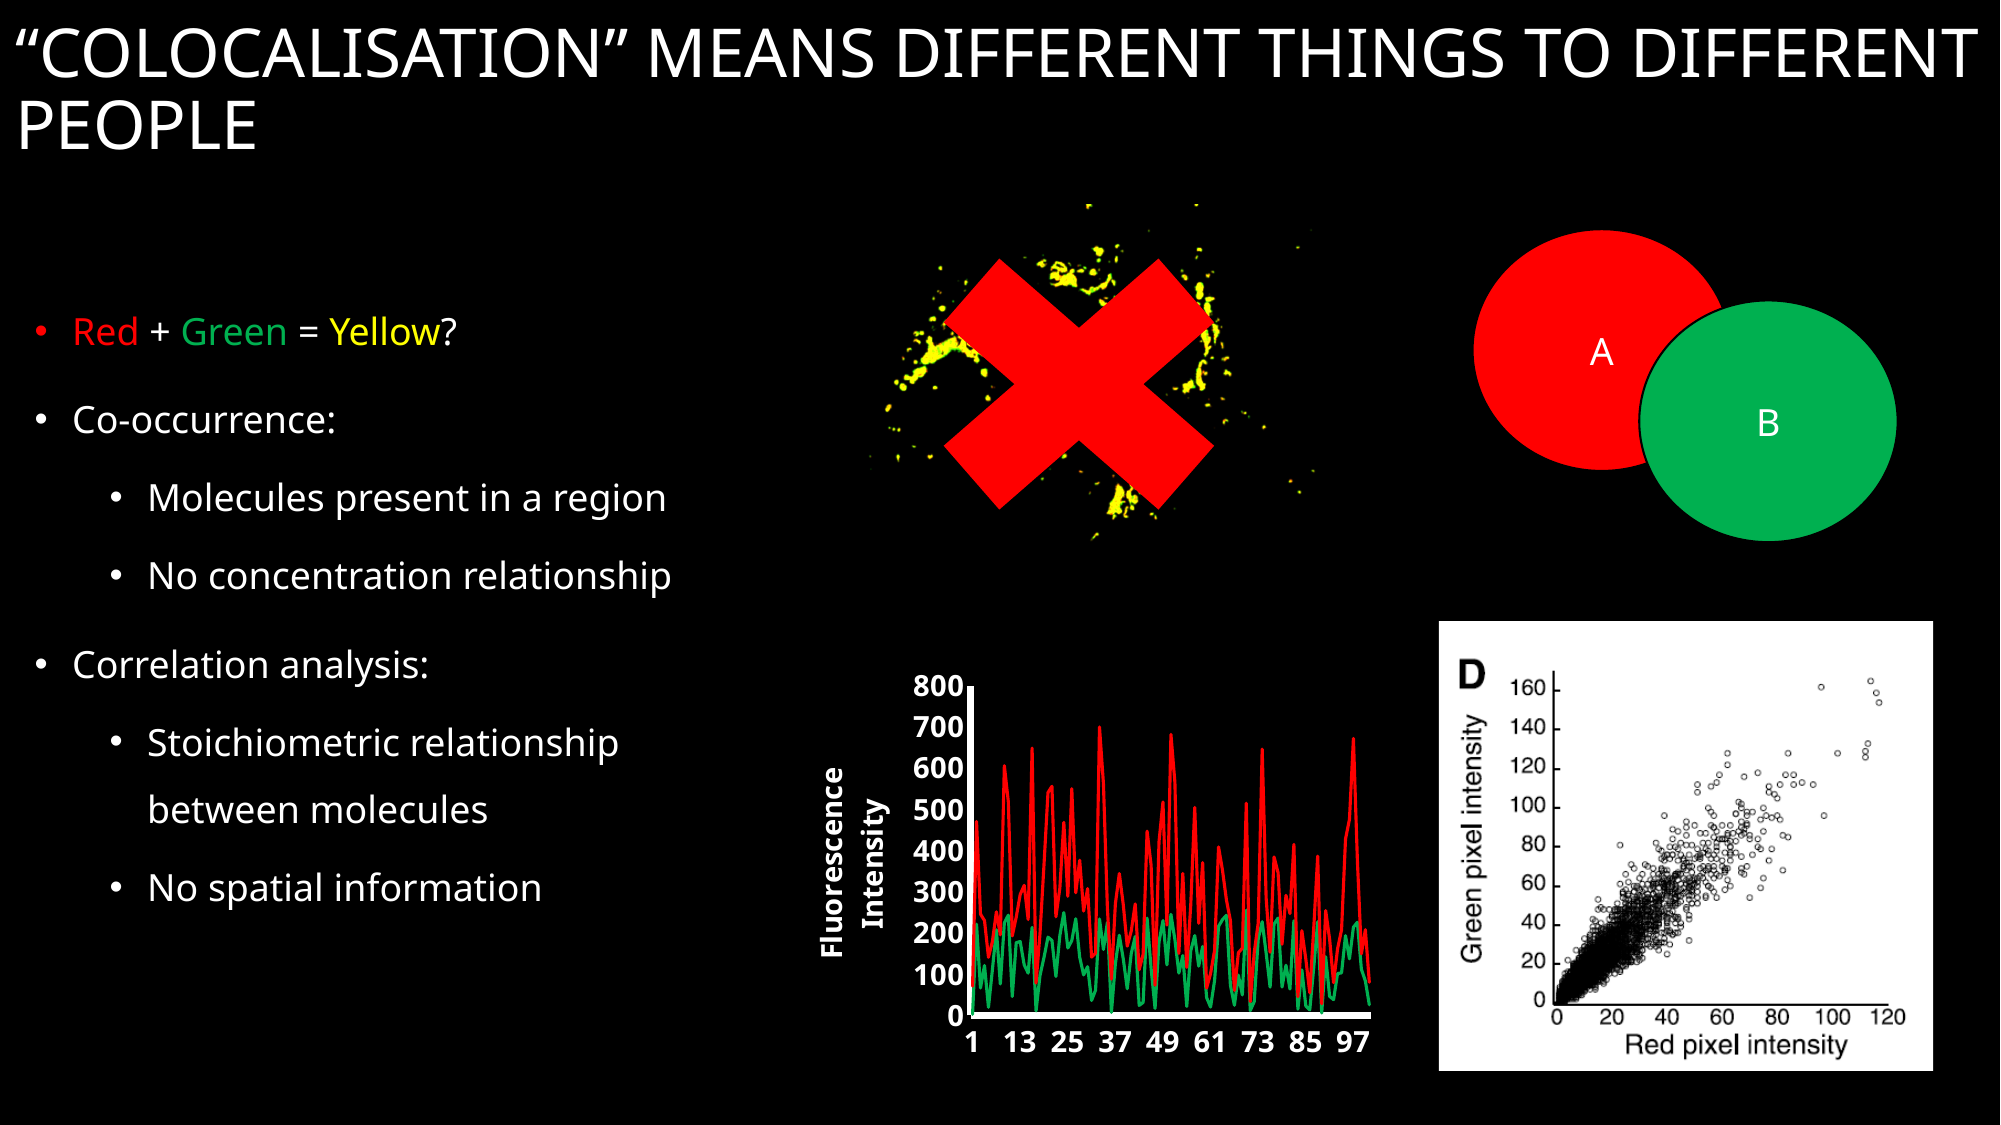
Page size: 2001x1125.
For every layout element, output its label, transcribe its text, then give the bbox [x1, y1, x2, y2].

picture [842, 203, 1316, 565]
list Red + Green = Yellow? Co-occurrence: Molecules present in a region No concentration relationship Correlation analysis: Stoichiometric relationship between molecules No spatial information [19, 184, 715, 1099]
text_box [1472, 228, 1898, 543]
picture [1438, 621, 1934, 1071]
chart [775, 656, 1384, 1071]
title “Colocalisation” means different things to different people [0, 10, 2000, 173]
